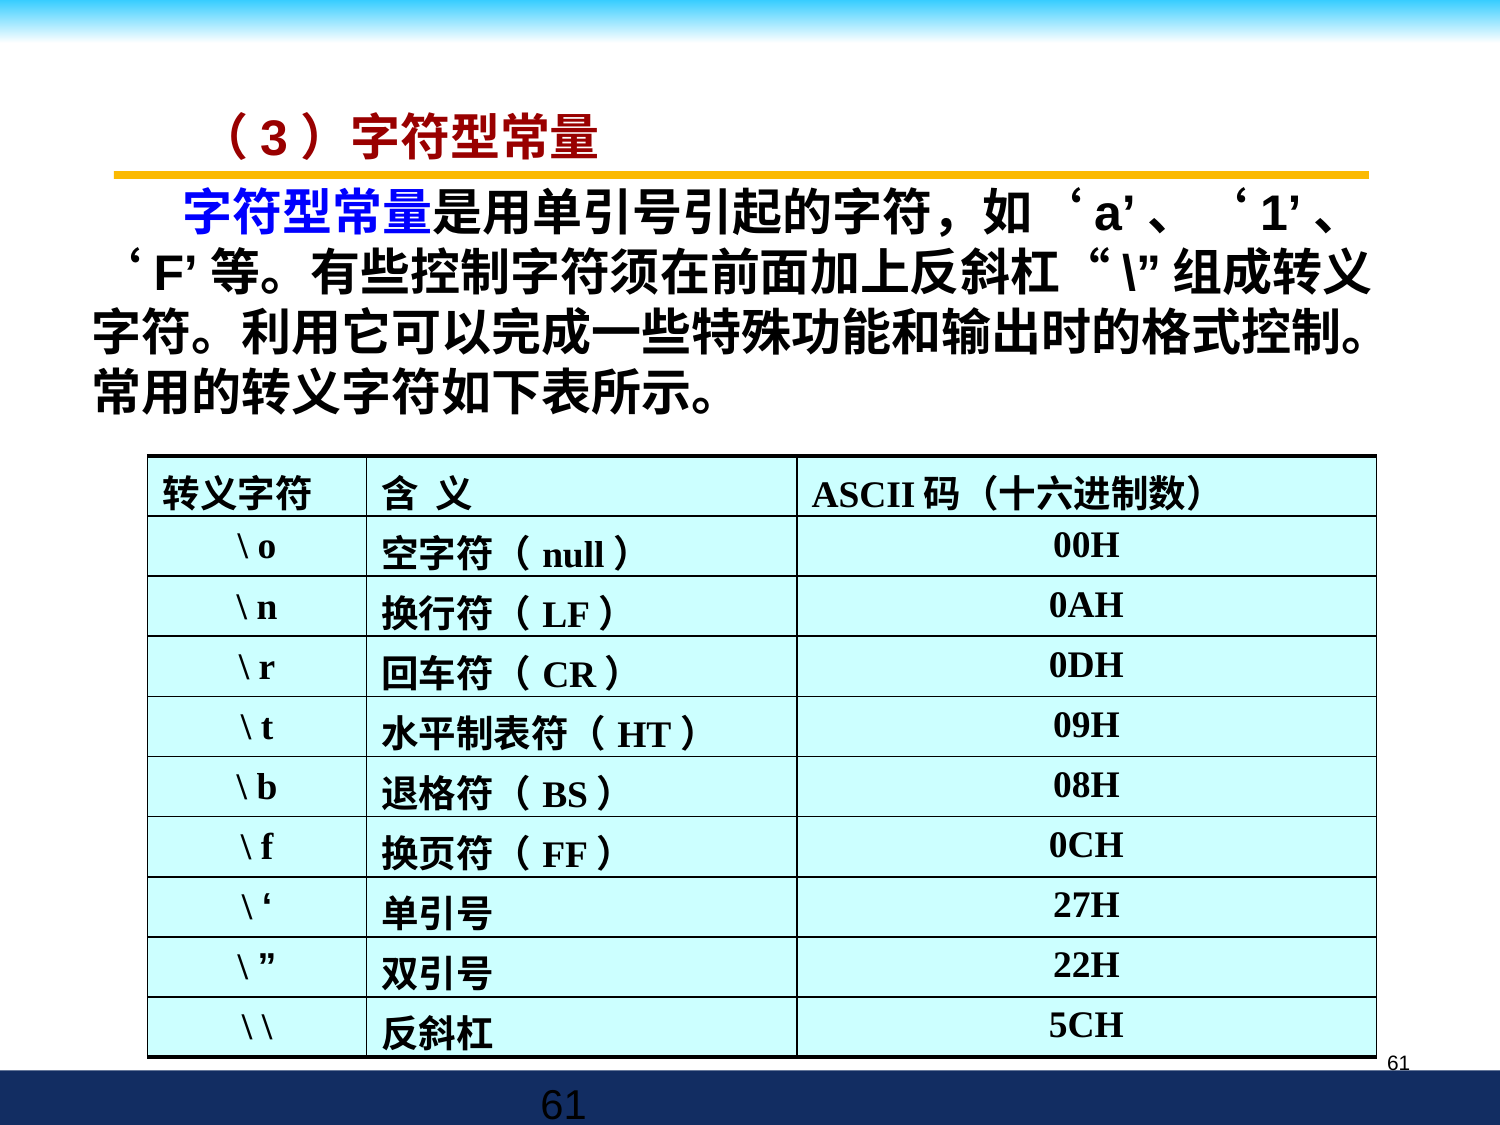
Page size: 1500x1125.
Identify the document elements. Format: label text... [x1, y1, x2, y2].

table_header ASCII码（十六进制数） [798, 458, 1376, 515]
table_cell 双引号 [367, 938, 796, 996]
table_cell 5CH [798, 998, 1376, 1055]
table_cell 退格符（BS） [367, 757, 796, 816]
table_cell 换行符（LF） [367, 577, 796, 635]
table_cell \ b [148, 757, 366, 816]
table_cell 09H [798, 697, 1376, 756]
slide_number 61 [1074, 1025, 1425, 1100]
table_cell 反斜杠 [367, 998, 796, 1055]
table_cell 0DH [798, 637, 1376, 696]
table_cell 08H [798, 757, 1376, 816]
table_cell \ r [148, 637, 366, 696]
table_header 转义字符 [148, 458, 366, 515]
table_cell 水平制表符（HT） [367, 697, 796, 756]
table_cell 单引号 [367, 878, 796, 936]
table_cell \ ” [148, 938, 366, 996]
table_cell \ n [148, 577, 366, 635]
table_cell 0CH [798, 817, 1376, 876]
table_header 含 义 [367, 458, 796, 515]
table_cell \ ‘ [148, 878, 366, 936]
table_cell \ \ [148, 998, 366, 1055]
footer 61 [525, 1070, 1001, 1123]
table_cell 0AH [798, 577, 1376, 635]
table_cell \ o [148, 517, 366, 575]
table_cell \ t [148, 697, 366, 756]
text_box （3）字符型常量 字符型常量是用单引号引起的字符，如‘a’、‘1’、‘F’等。有些控制字符须在前面加上反斜杠“\”组成转义字符。利用它可以完成一些特殊功能和输出时的格式控制。常用的转义字符如下表所示。 [76, 90, 1402, 428]
table_cell \ f [148, 817, 366, 876]
table_cell 空字符（null） [367, 517, 796, 575]
table_cell 22H [798, 938, 1376, 996]
table_cell 回车符（CR） [367, 637, 796, 696]
table_cell 00H [798, 517, 1376, 575]
table_cell 27H [798, 878, 1376, 936]
table_cell 换页符（FF） [367, 817, 796, 876]
